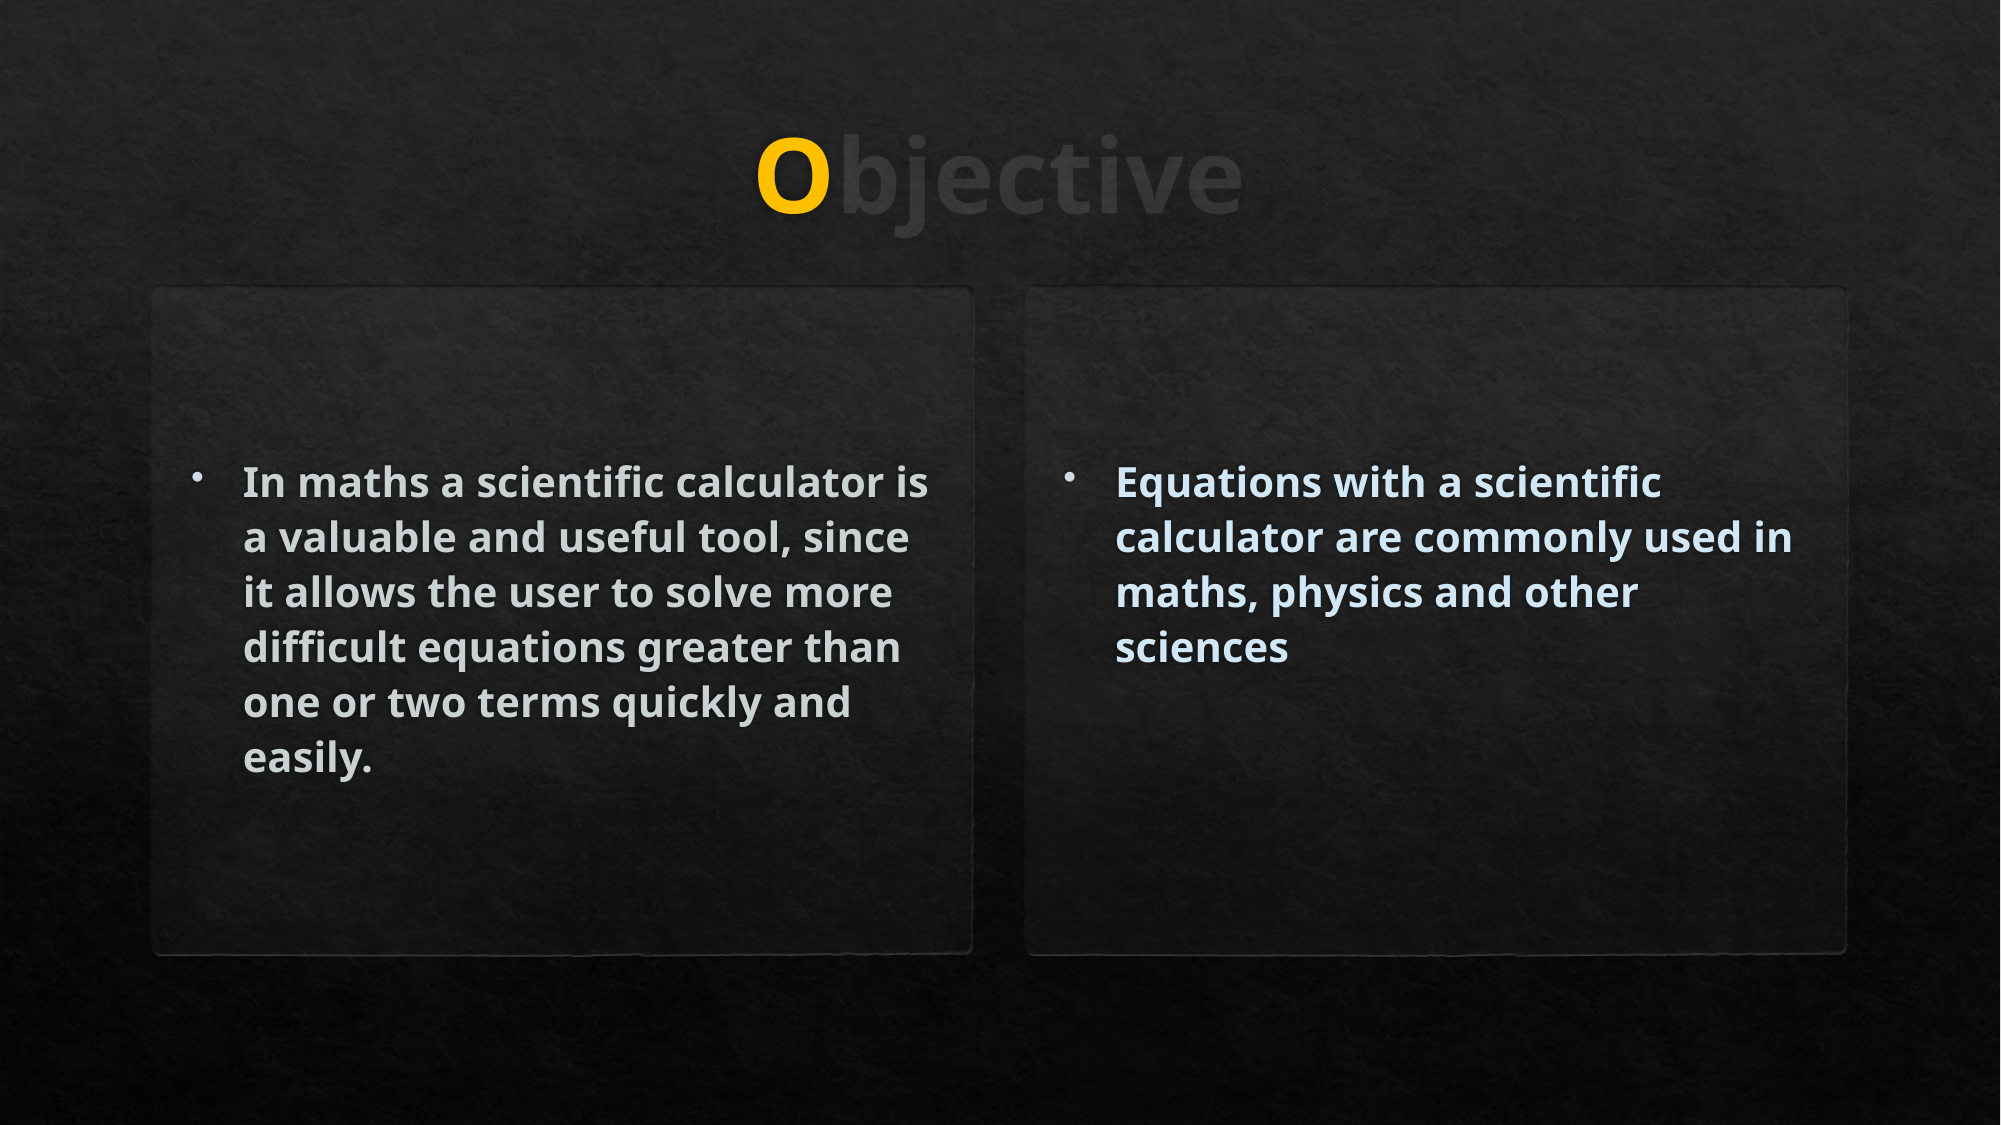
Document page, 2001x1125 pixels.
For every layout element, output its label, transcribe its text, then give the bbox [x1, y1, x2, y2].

title Objective [149, 99, 1849, 260]
picture [149, 284, 975, 957]
list In maths a scientific calculator is a valuable and useful tool, since it allows the user to solve more difficult equations greater than one or two terms quickly and easily. [171, 443, 954, 943]
list Equations with a scientific calculator are commonly used in maths, physics and other sciences [1043, 443, 1828, 943]
picture [1023, 284, 1849, 957]
